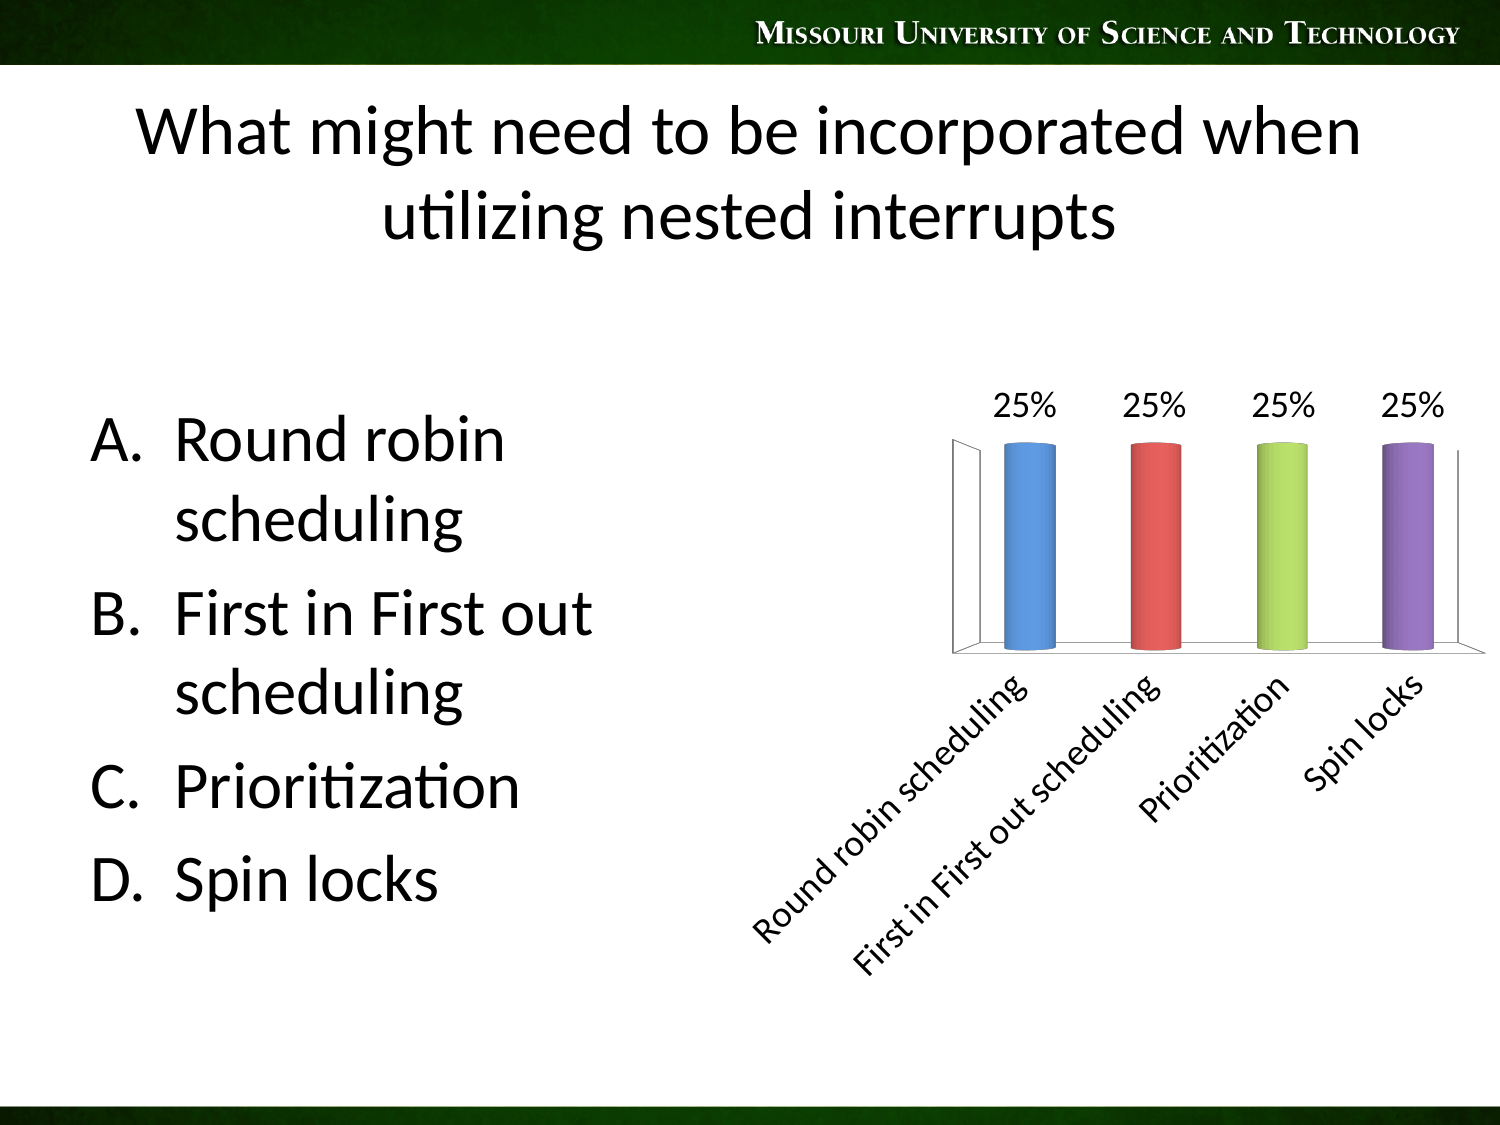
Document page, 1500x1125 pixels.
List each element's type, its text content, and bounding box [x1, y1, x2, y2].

picture [0, 0, 1500, 1125]
chart [739, 387, 1490, 1107]
list Round robin scheduling First in First out scheduling Prioritization Spin locks [75, 387, 738, 1005]
title What might need to be incorporated when utilizing nested interrupts [75, 75, 1425, 263]
